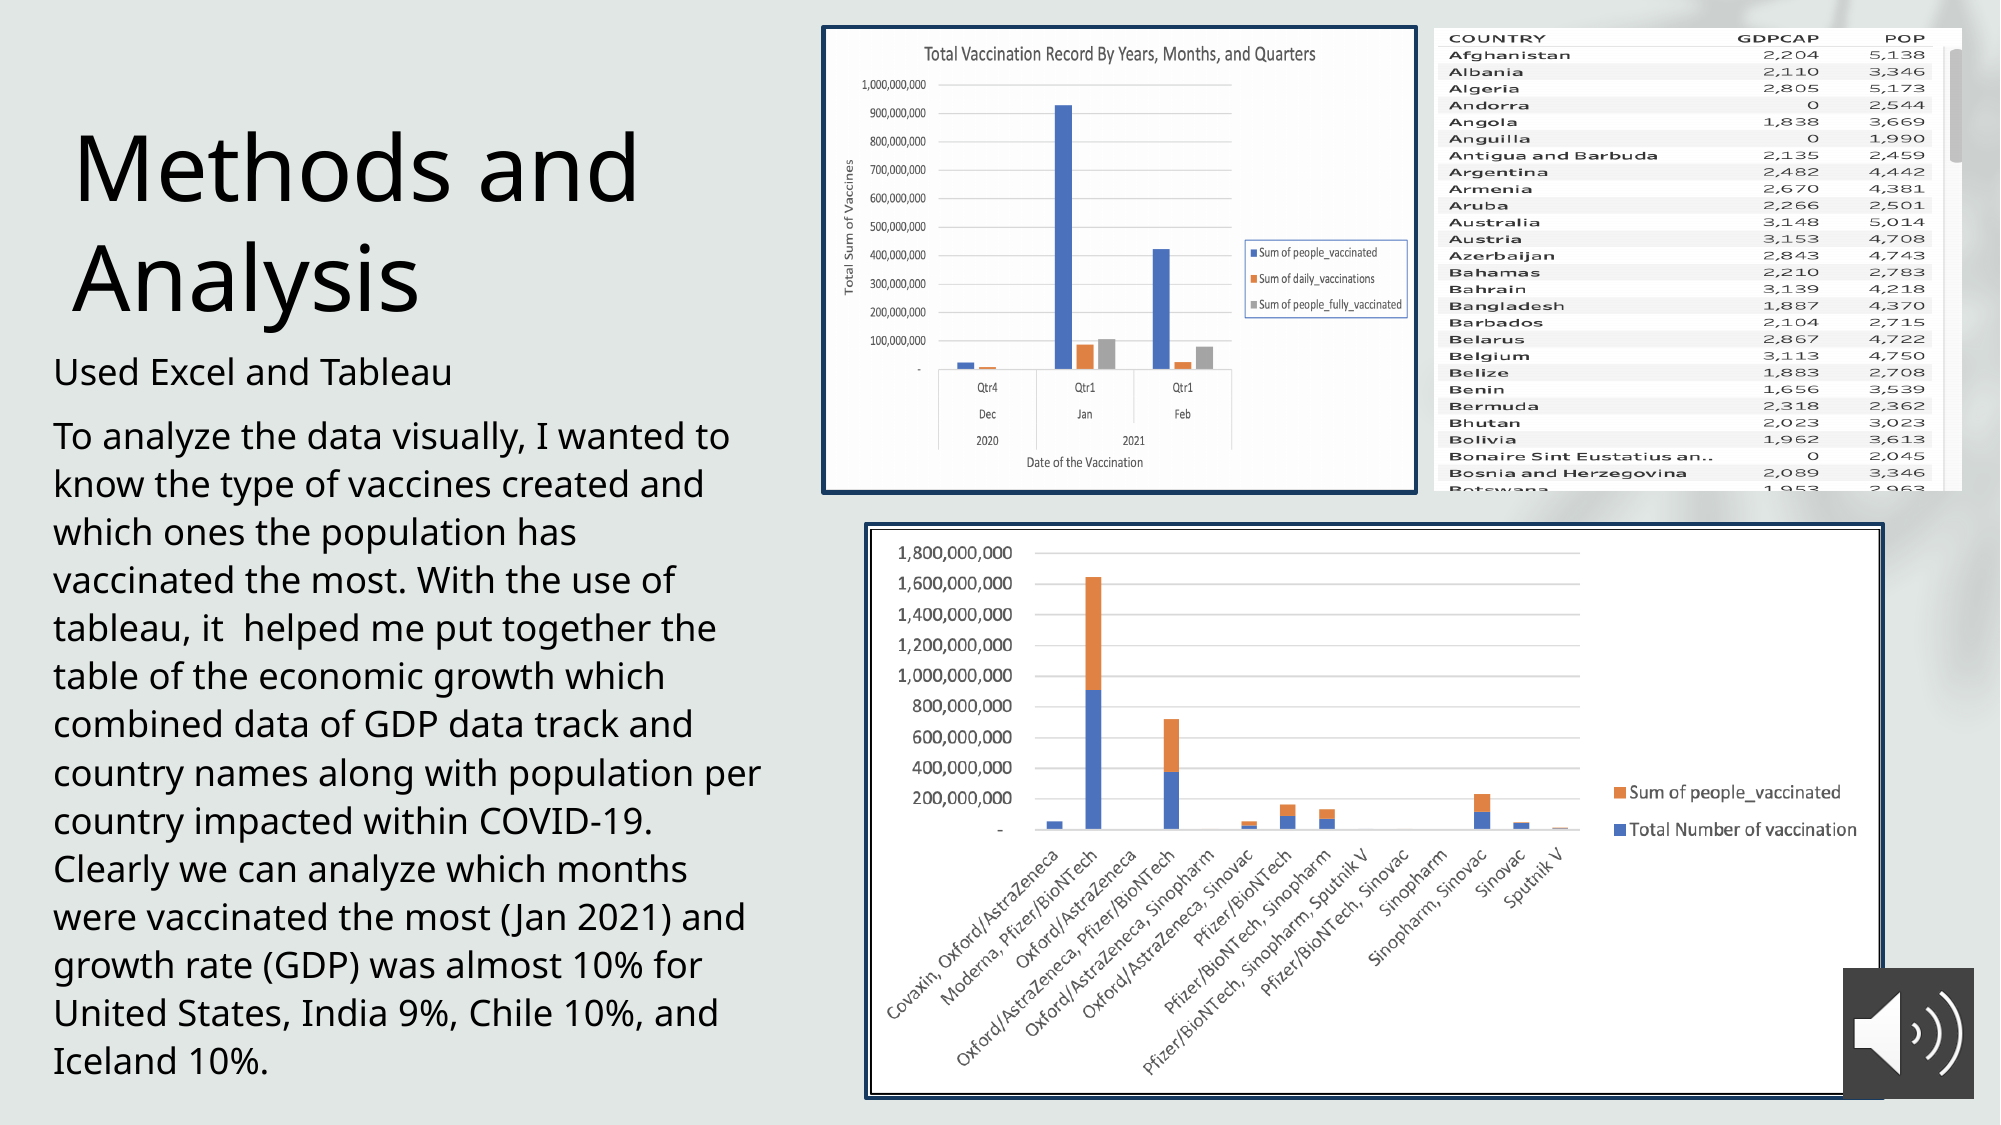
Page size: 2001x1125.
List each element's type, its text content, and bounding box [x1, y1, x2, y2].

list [868, 525, 1881, 1096]
picture [1841, 966, 1975, 1100]
title Methods and Analysis [57, 75, 703, 337]
picture [1434, 28, 1962, 491]
picture [825, 28, 1414, 491]
list Used Excel and Tableau To analyze the data visually, I wanted to know the type of vaccines created and which ones the population has vaccinated the most. With the use of tableau, it helped me put together the table of the economic growth which combined data of GDP data track and country names along with population per country impacted within COVID-19. Clearly we can analyze which months were vaccinated the most (Jan 2021) and growth rate (GDP) was almost 10% for United States, India 9%, Chile 10%, and Iceland 10%. [38, 337, 783, 1097]
